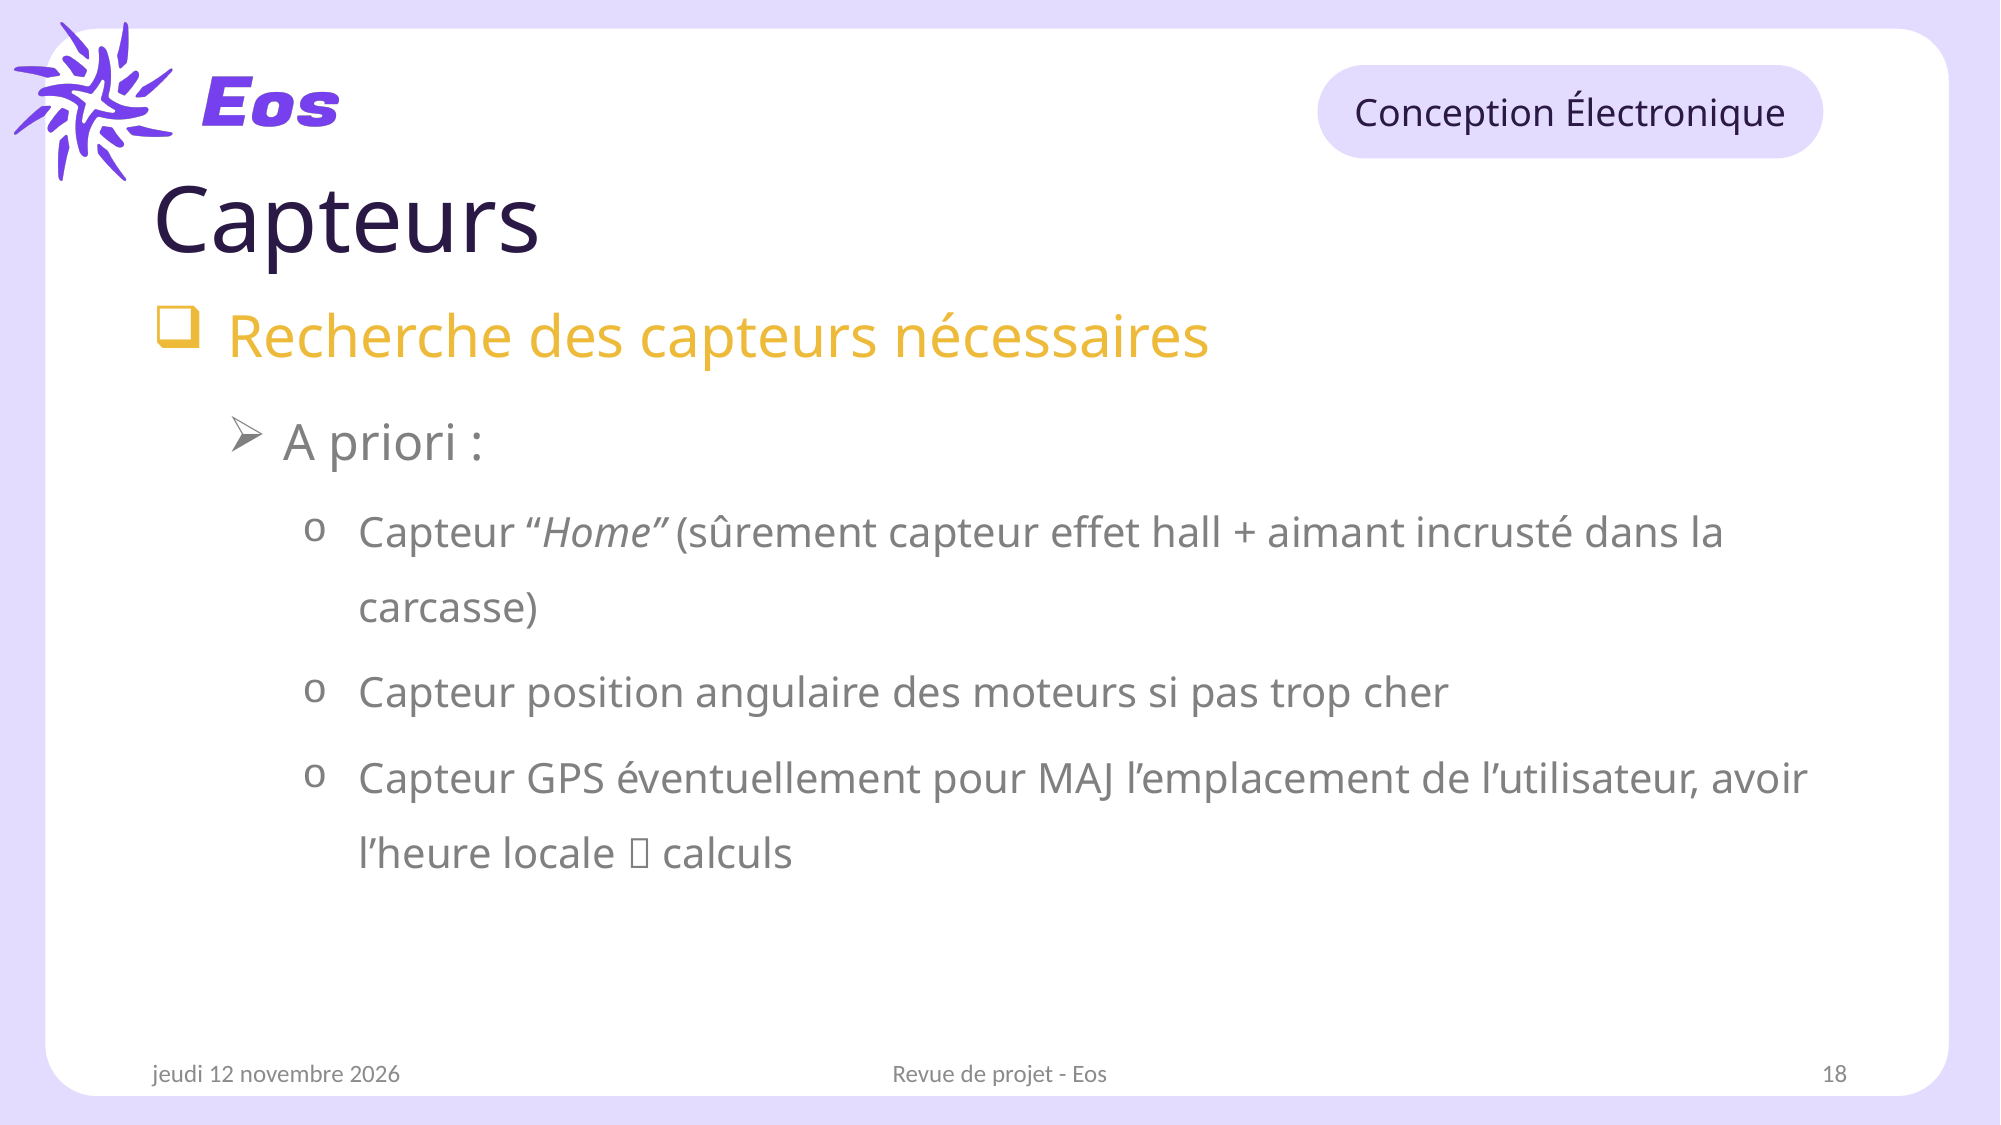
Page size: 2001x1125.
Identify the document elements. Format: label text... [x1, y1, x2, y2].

picture [14, 22, 339, 181]
list Recherche des capteurs nécessaires A priori : Capteur “Home” (sûrement capteur effet hall + aimant incrusté dans la carcasse) Capteur position angulaire des moteurs si pas trop cher Capteur GPS éventuellement pour MAJ l’emplacement de l’utilisateur, avoir l’heure locale  calculs [137, 299, 1863, 1014]
text_box Conception Électronique [1316, 63, 1825, 160]
footer Revue de projet - Eos [662, 1042, 1338, 1103]
slide_number 18 [1412, 1042, 1863, 1103]
slide_number samedi 1er mars 2025 [137, 1042, 588, 1103]
title Capteurs [137, 158, 1863, 288]
